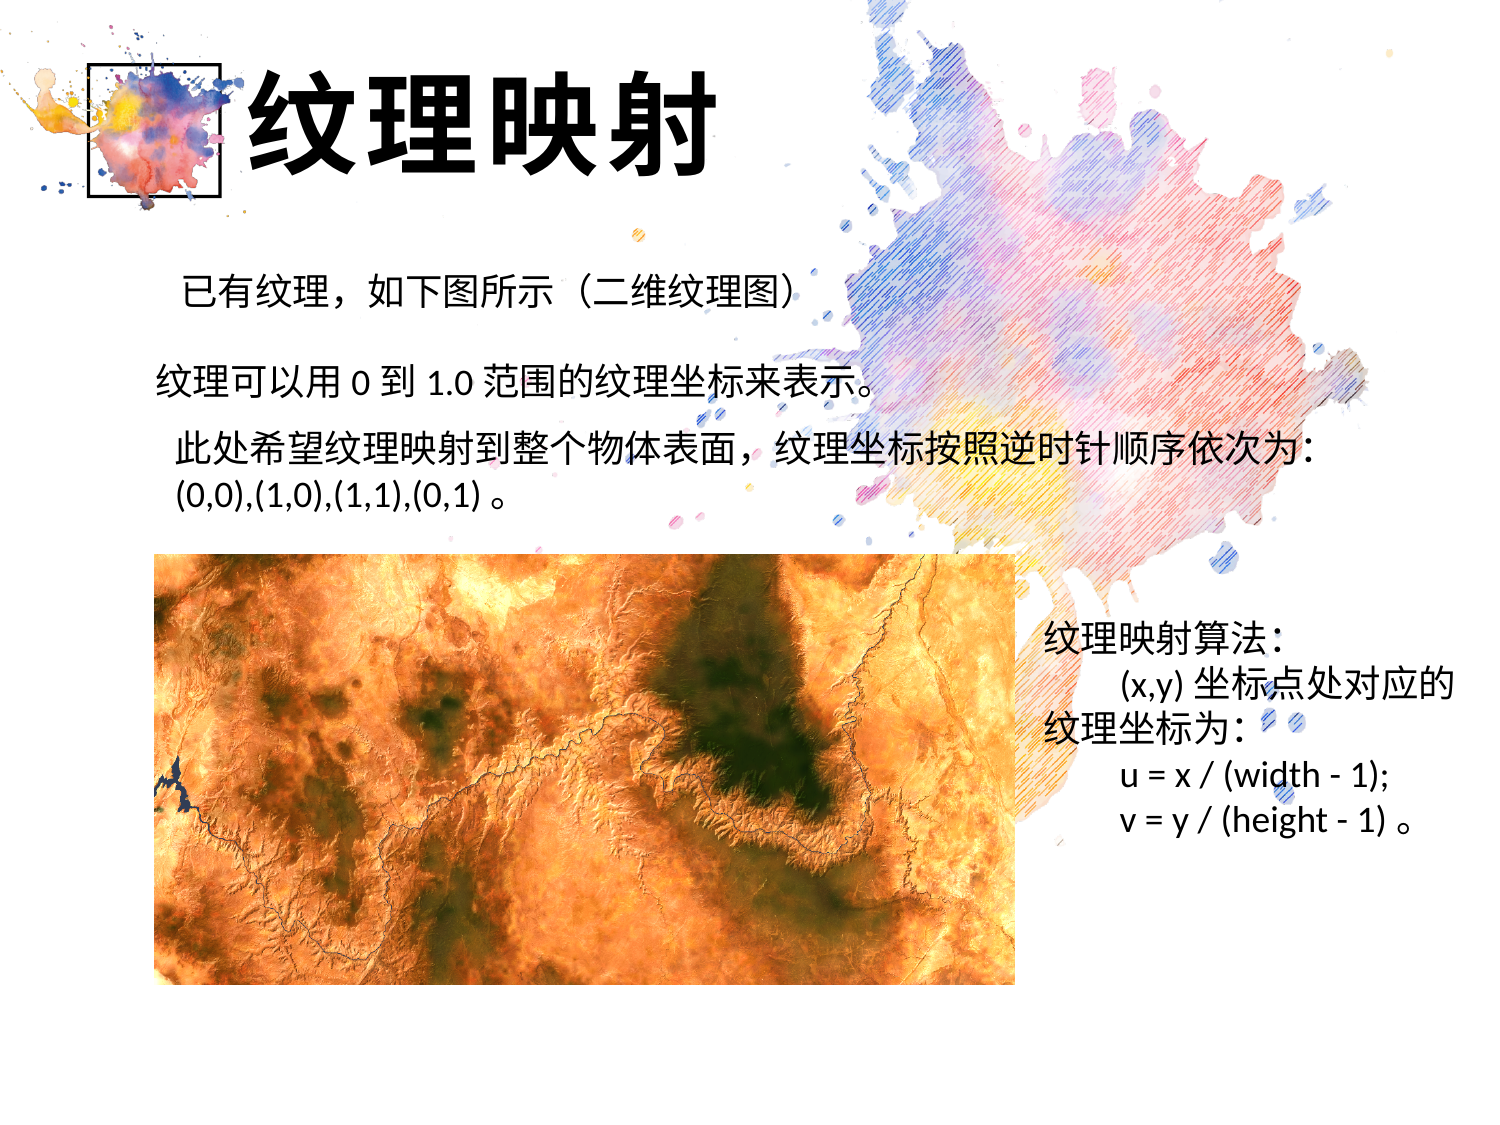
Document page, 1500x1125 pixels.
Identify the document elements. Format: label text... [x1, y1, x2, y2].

text_box 已有纹理，如下图所示（二维纹理图） [122, 260, 356, 320]
picture [356, 0, 1397, 20]
picture [154, 218, 1397, 985]
text_box 纹理映射算法： (x,y)坐标点处对应的 纹理坐标为： u = x / (width - 1); v = y / (height - 1)。 [1397, 607, 1471, 847]
text_box 此处希望纹理映射到整个物体表面，纹理坐标按照逆时针顺序依次为： (0,0),(1,0),(1,1),(0,1)。 [160, 417, 356, 523]
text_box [0, 20, 1453, 218]
text_box 纹理可以用0到1.0范围的纹理坐标来表示。 [140, 350, 356, 411]
